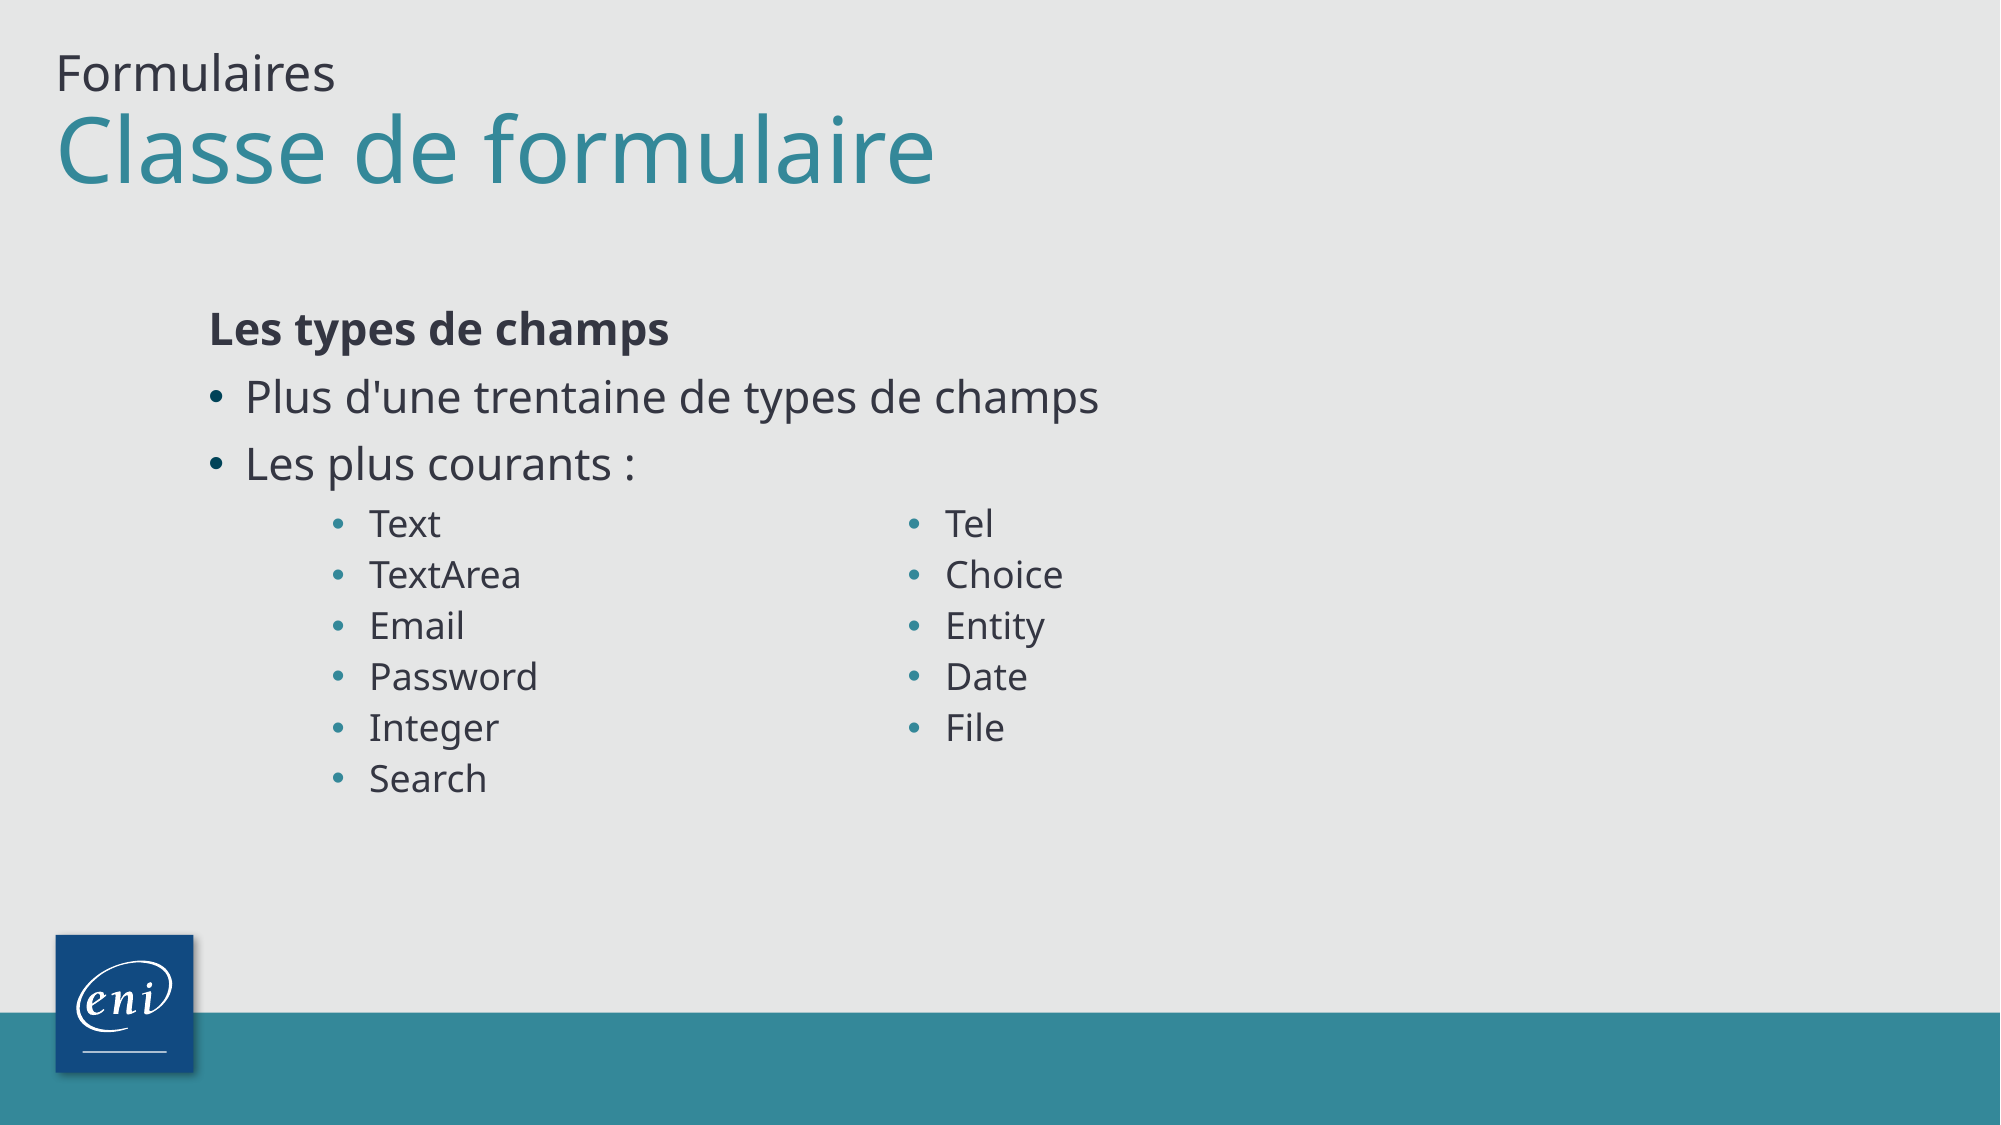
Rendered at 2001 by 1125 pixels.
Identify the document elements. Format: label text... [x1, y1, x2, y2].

text_box Text TextArea Email Password Integer Search Tel Choice Entity Date File [241, 498, 2000, 842]
list Les types de champs Plus d'une trentaine de types de champs Les plus courants : [193, 299, 1952, 499]
list Formulaires [55, 31, 1952, 103]
title Classe de formulaire [55, 104, 1952, 205]
